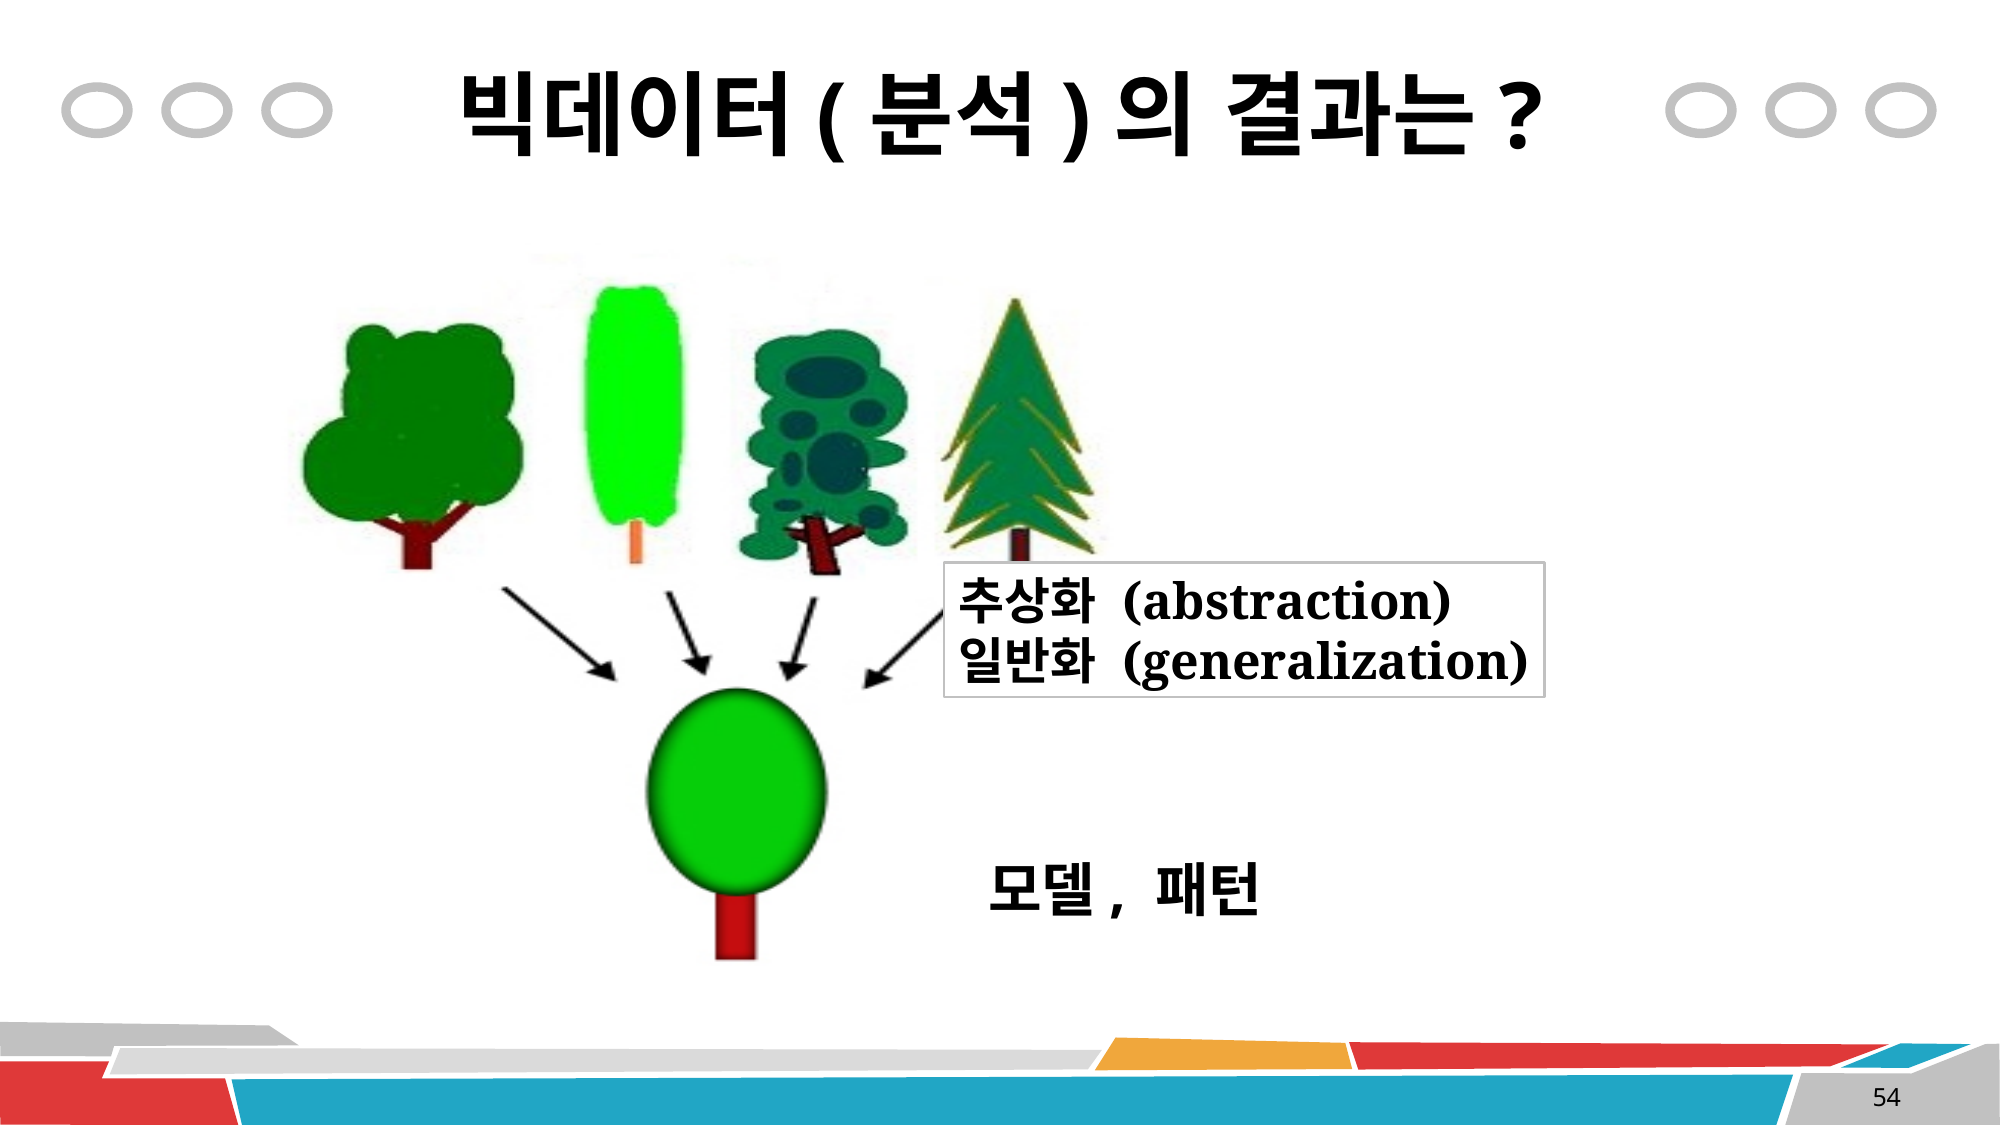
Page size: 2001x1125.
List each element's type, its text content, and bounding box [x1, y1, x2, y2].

title 빅데이터(분석)의 결과는? [350, 18, 1650, 206]
text_box 추상화 (abstraction) 일반화 (generalization) [1174, 561, 1546, 698]
text_box 모델, 패턴 [1174, 846, 1277, 931]
slide_number 54 [1816, 1080, 1916, 1118]
picture [259, 243, 1174, 1012]
